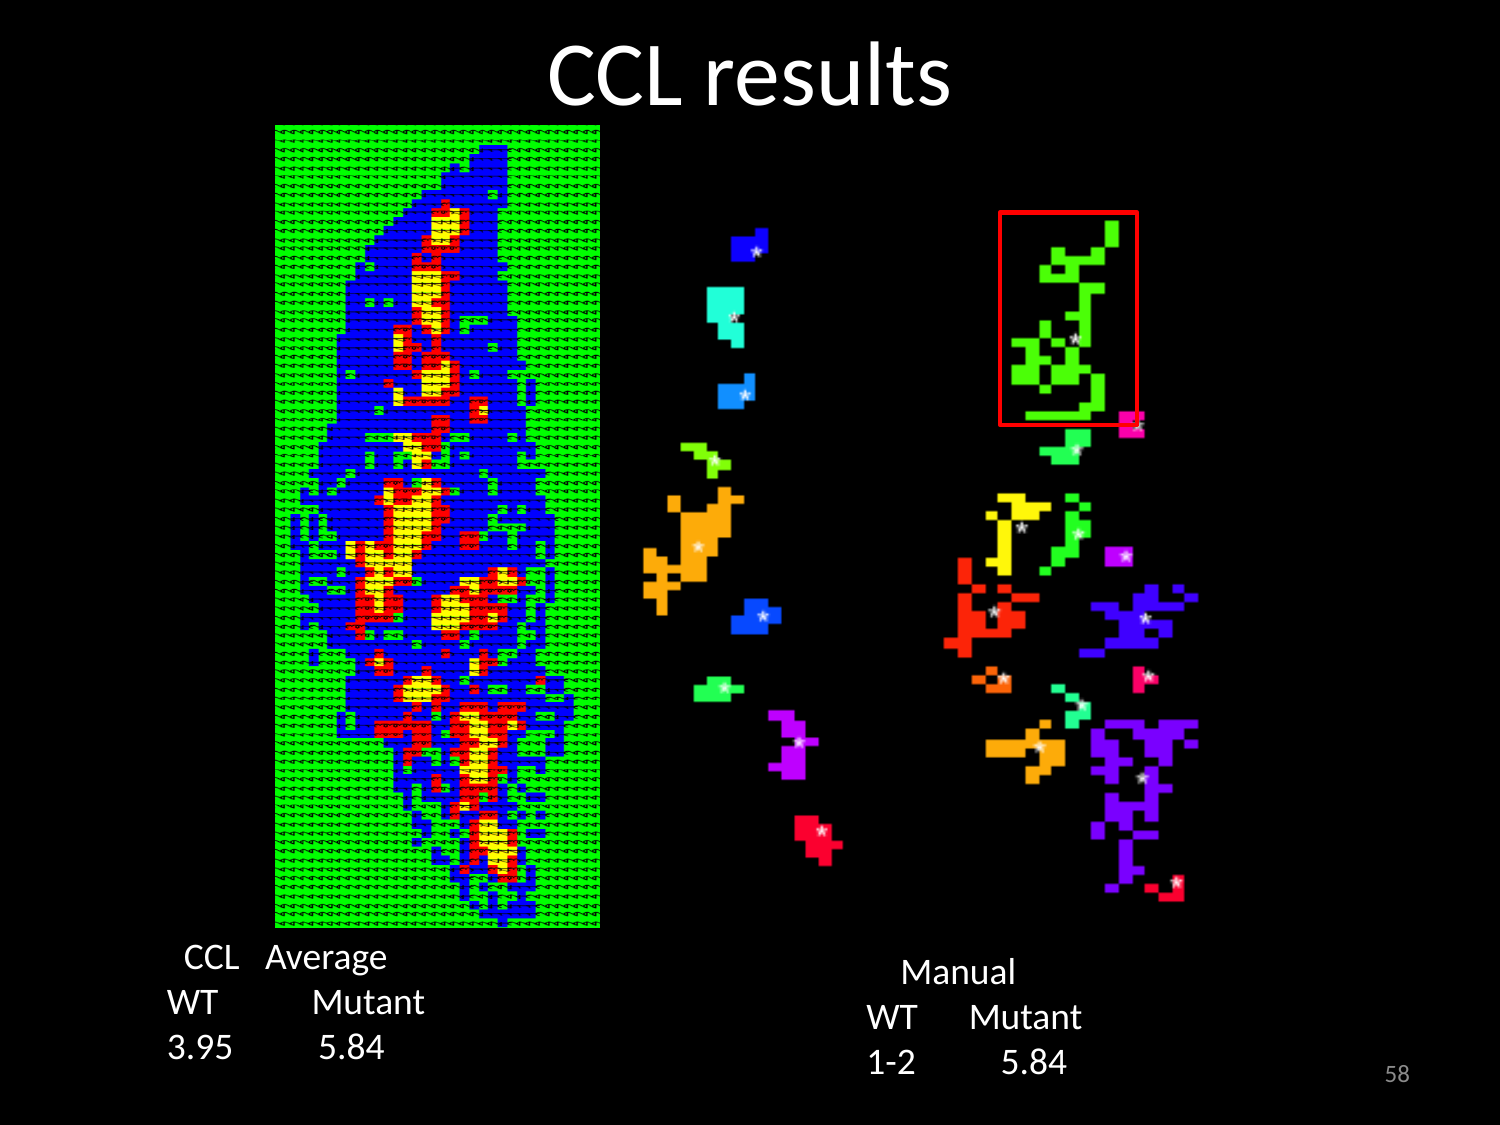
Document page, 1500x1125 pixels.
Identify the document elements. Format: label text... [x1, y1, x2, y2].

text_box Manual WT Mutant 1-2 5.84 [851, 946, 1098, 1125]
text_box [274, 124, 1291, 938]
title CCL results [75, 0, 1425, 163]
text_box CCL Average WT Mutant 3.95 5.84 [152, 924, 441, 1075]
slide_number 58 [1098, 1042, 1425, 1103]
